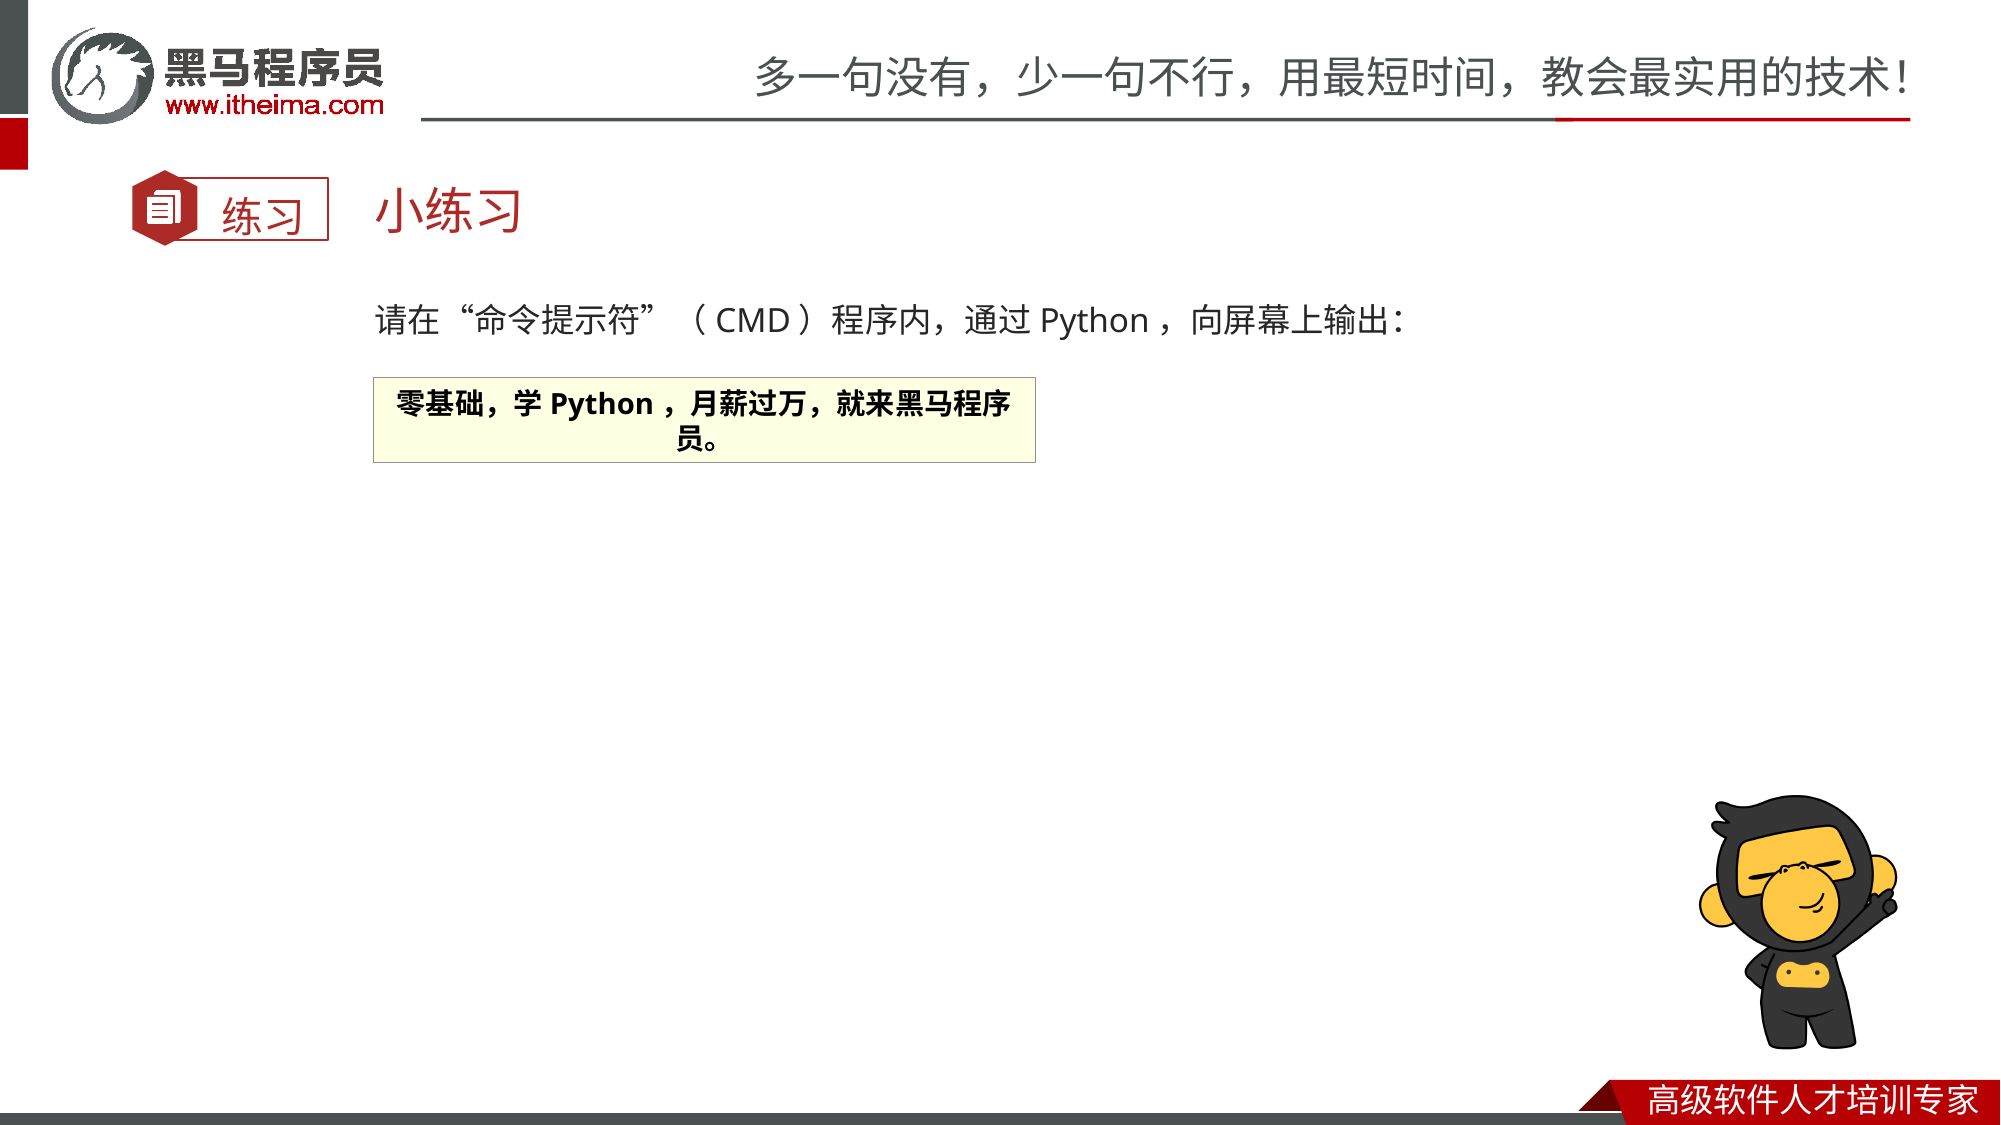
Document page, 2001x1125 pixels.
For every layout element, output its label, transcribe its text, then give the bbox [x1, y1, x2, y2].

list 小练习 [360, 166, 1872, 252]
list 请在“命令提示符”（CMD）程序内，通过Python，向屏幕上输出： [360, 271, 1872, 964]
picture [1655, 781, 1937, 1063]
picture [147, 190, 181, 224]
picture [50, 26, 384, 125]
text_box 零基础，学Python，月薪过万，就来黑马程序员。 [373, 377, 1036, 463]
